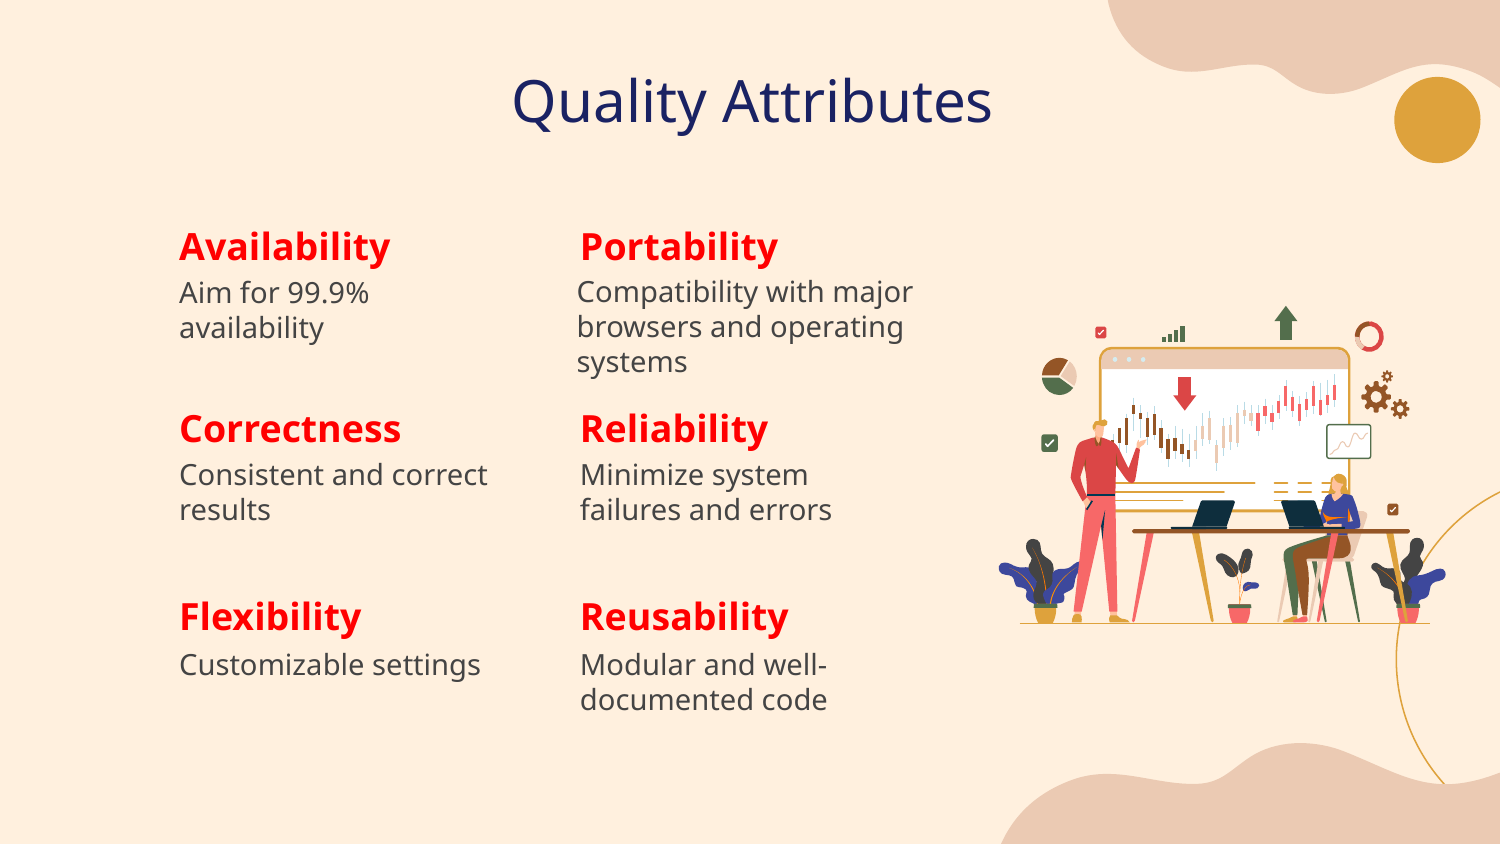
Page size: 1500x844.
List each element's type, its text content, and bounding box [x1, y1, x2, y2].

text_box Reusability [565, 578, 878, 631]
subtitle Customizable settings [164, 631, 509, 726]
text_box Reliability [565, 390, 878, 441]
subtitle Availability [164, 207, 477, 259]
subtitle Correctness [164, 390, 477, 441]
text_box Minimize system failures and errors [565, 441, 910, 535]
text_box Compatibility with major browsers and operating systems [561, 258, 962, 353]
text_box Portability [565, 207, 878, 258]
title Quality Attributes [119, 49, 1386, 144]
subtitle Flexibility [164, 578, 477, 631]
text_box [997, 305, 1447, 624]
subtitle Consistent and correct results [164, 441, 509, 535]
text_box Modular and well-documented code [565, 631, 910, 726]
subtitle Aim for 99.9% availability [164, 259, 509, 354]
